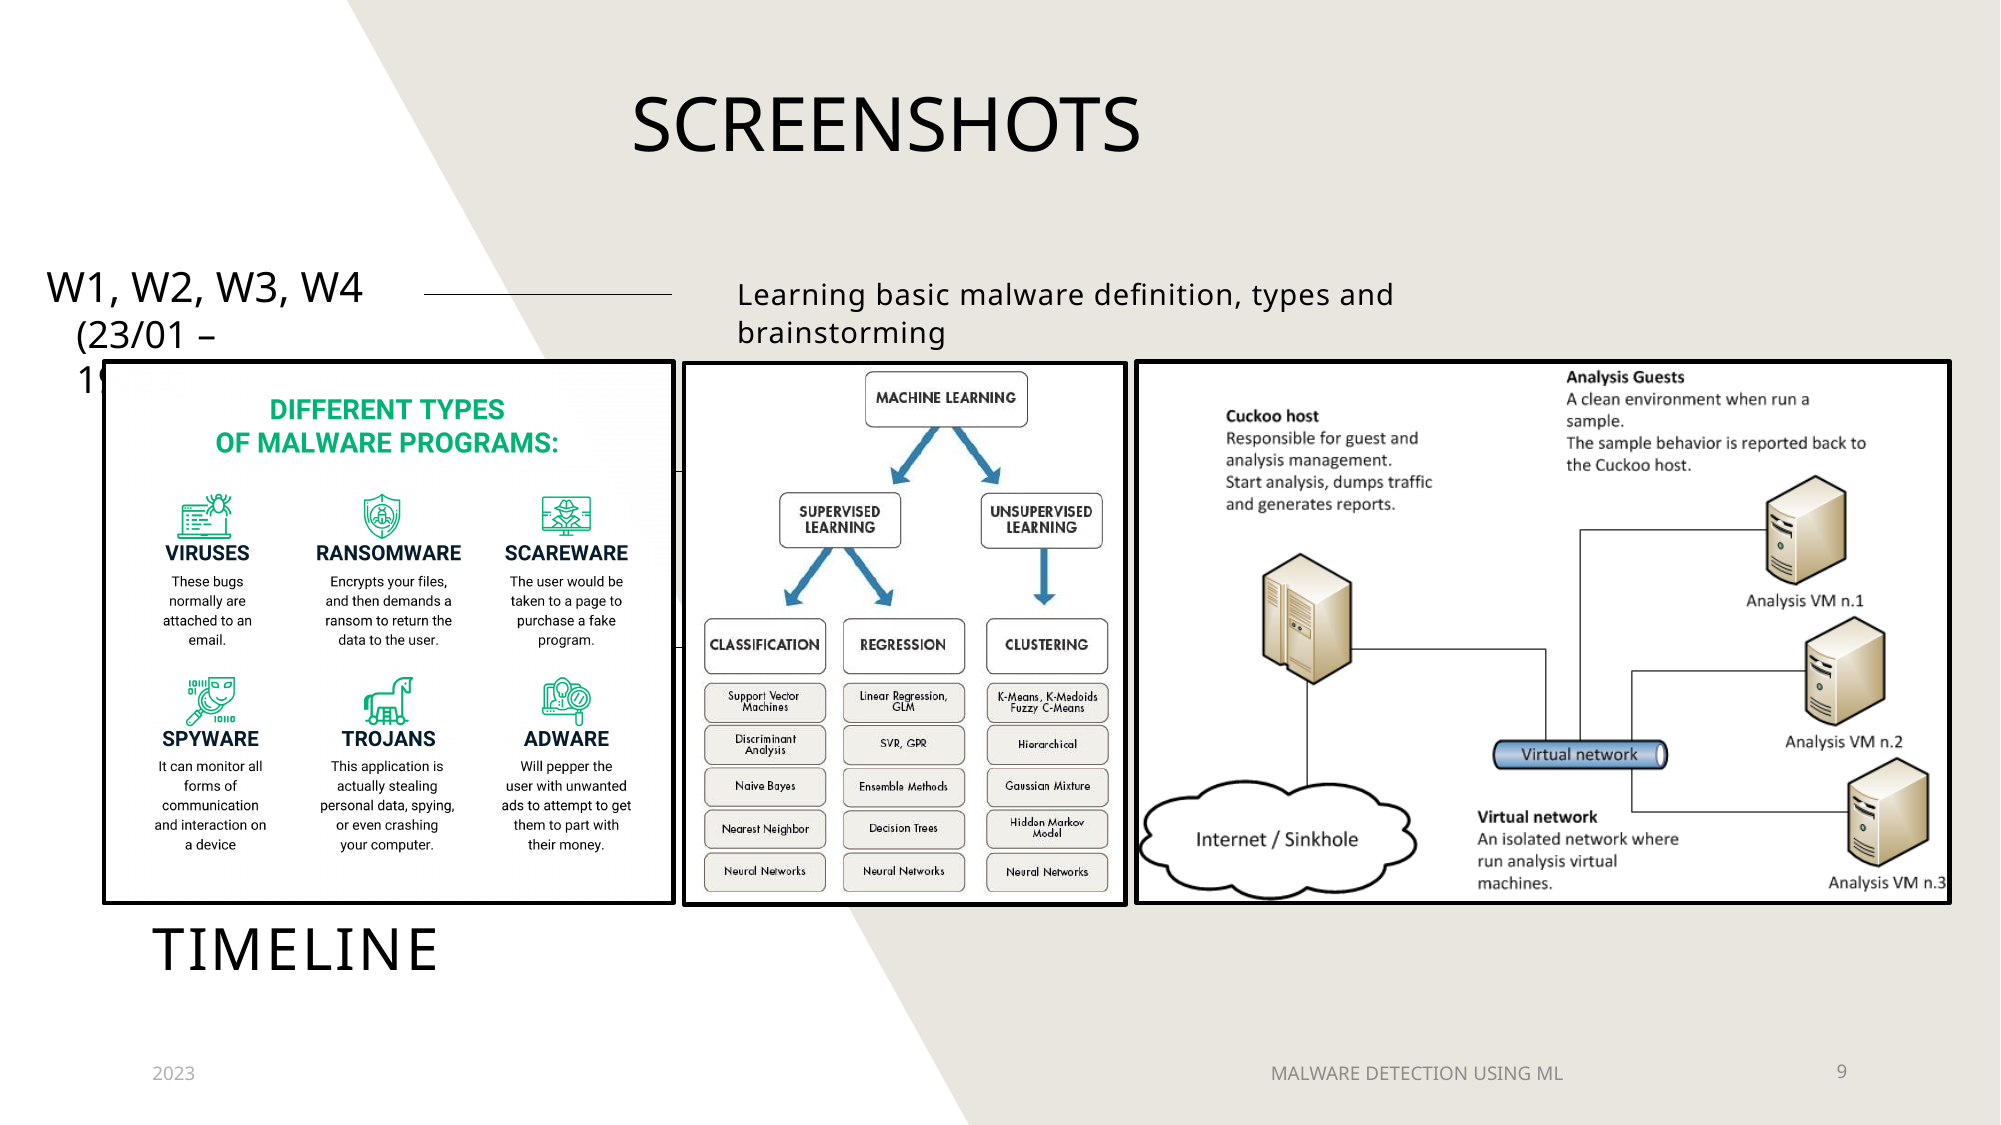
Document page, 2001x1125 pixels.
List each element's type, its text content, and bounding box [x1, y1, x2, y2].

picture [686, 365, 1124, 903]
slide_number 2023 [137, 1042, 588, 1103]
footer MALWARE DETECTION USING ML [1107, 1042, 1727, 1103]
text_box (23/01 – 19/02) [61, 303, 345, 408]
list Learning basic malware definition, types and brainstorming [722, 264, 1579, 431]
text_box SCREENSHOTS [616, 69, 1450, 174]
title TIMELINE [137, 903, 808, 1000]
list W1, W2, W3, W4 [27, 247, 379, 332]
picture [106, 363, 671, 901]
slide_number 9 [1773, 1042, 1863, 1103]
picture [1138, 363, 1948, 901]
